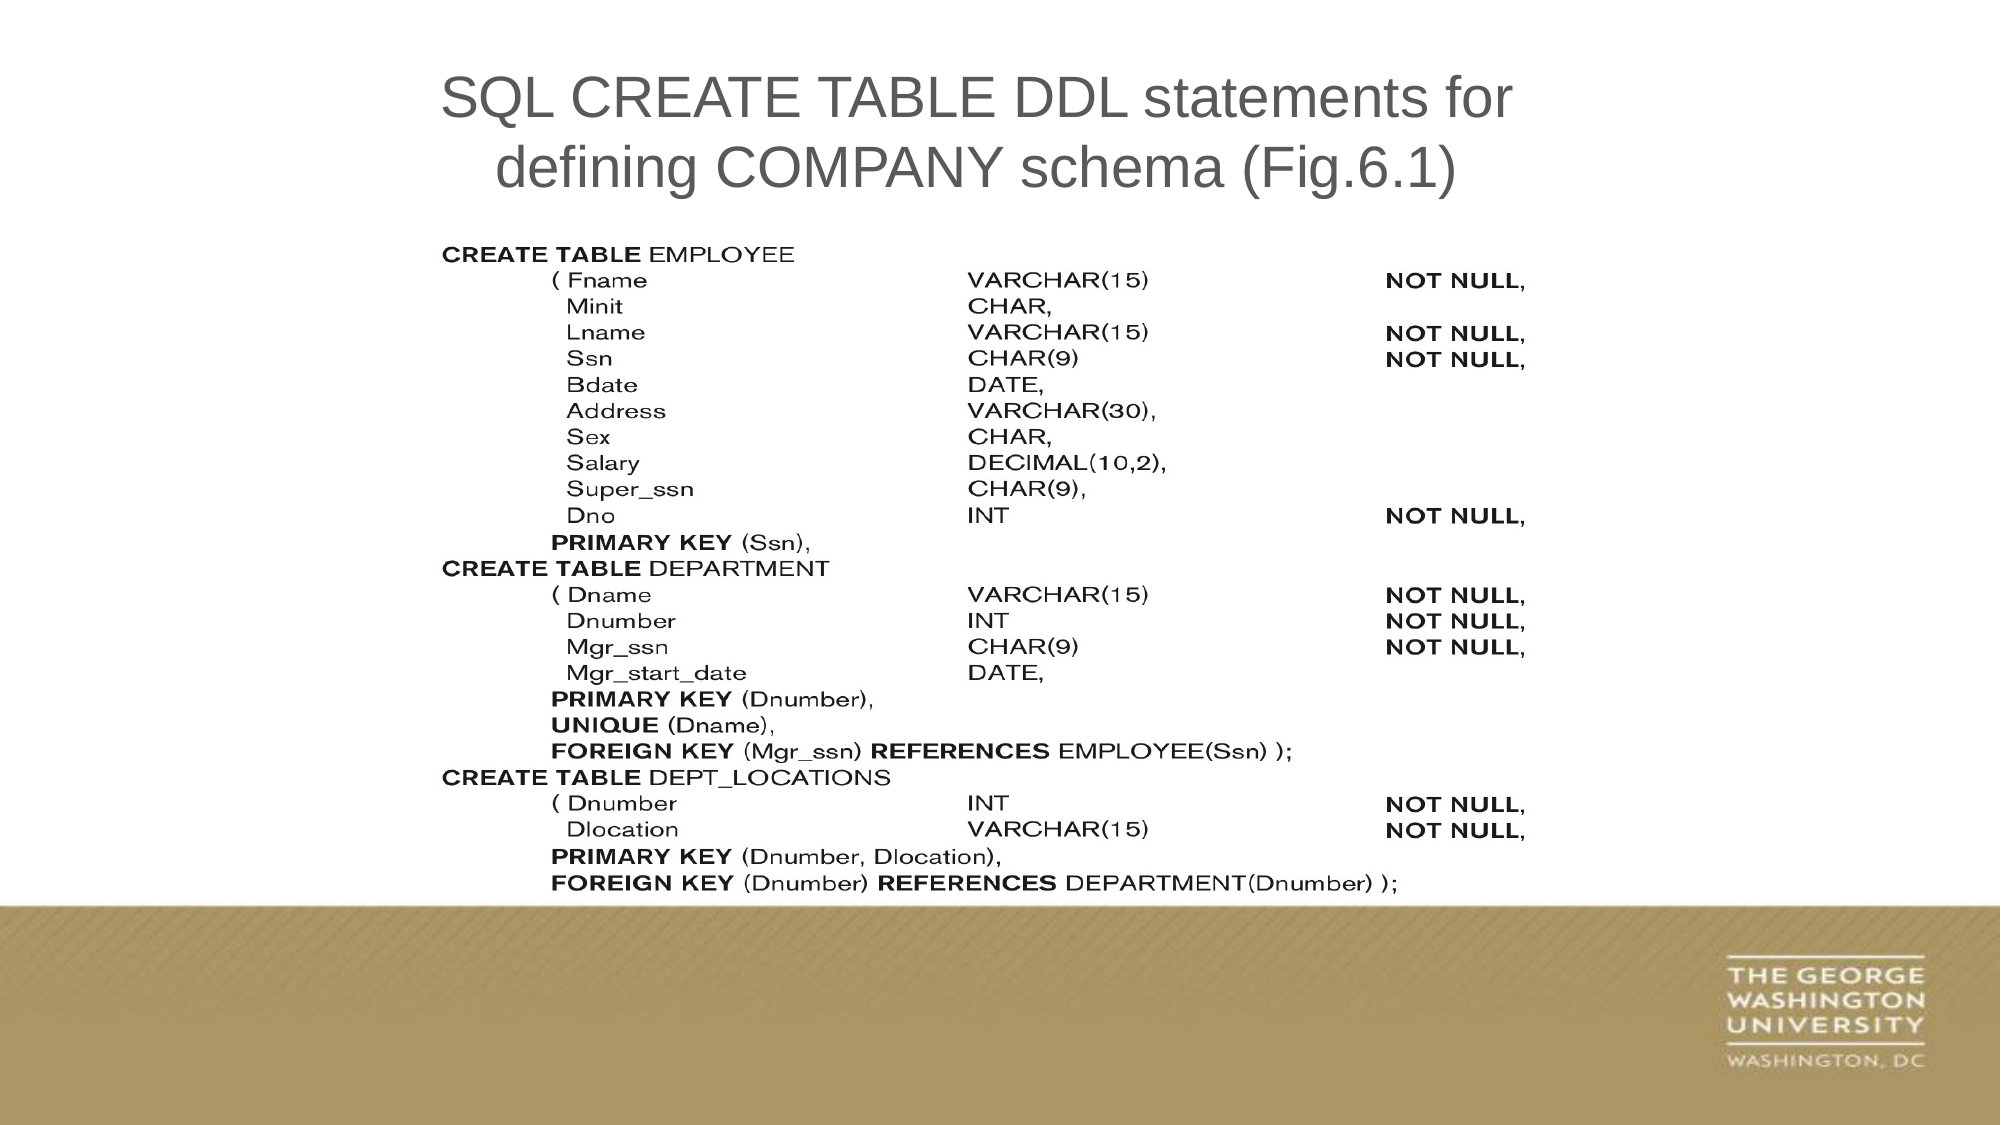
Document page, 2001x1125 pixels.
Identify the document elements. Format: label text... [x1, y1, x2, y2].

title SQL CREATE TABLE DDL statements for defining COMPANY schema (Fig.6.1) [422, 51, 1533, 199]
picture [0, 0, 2000, 1125]
